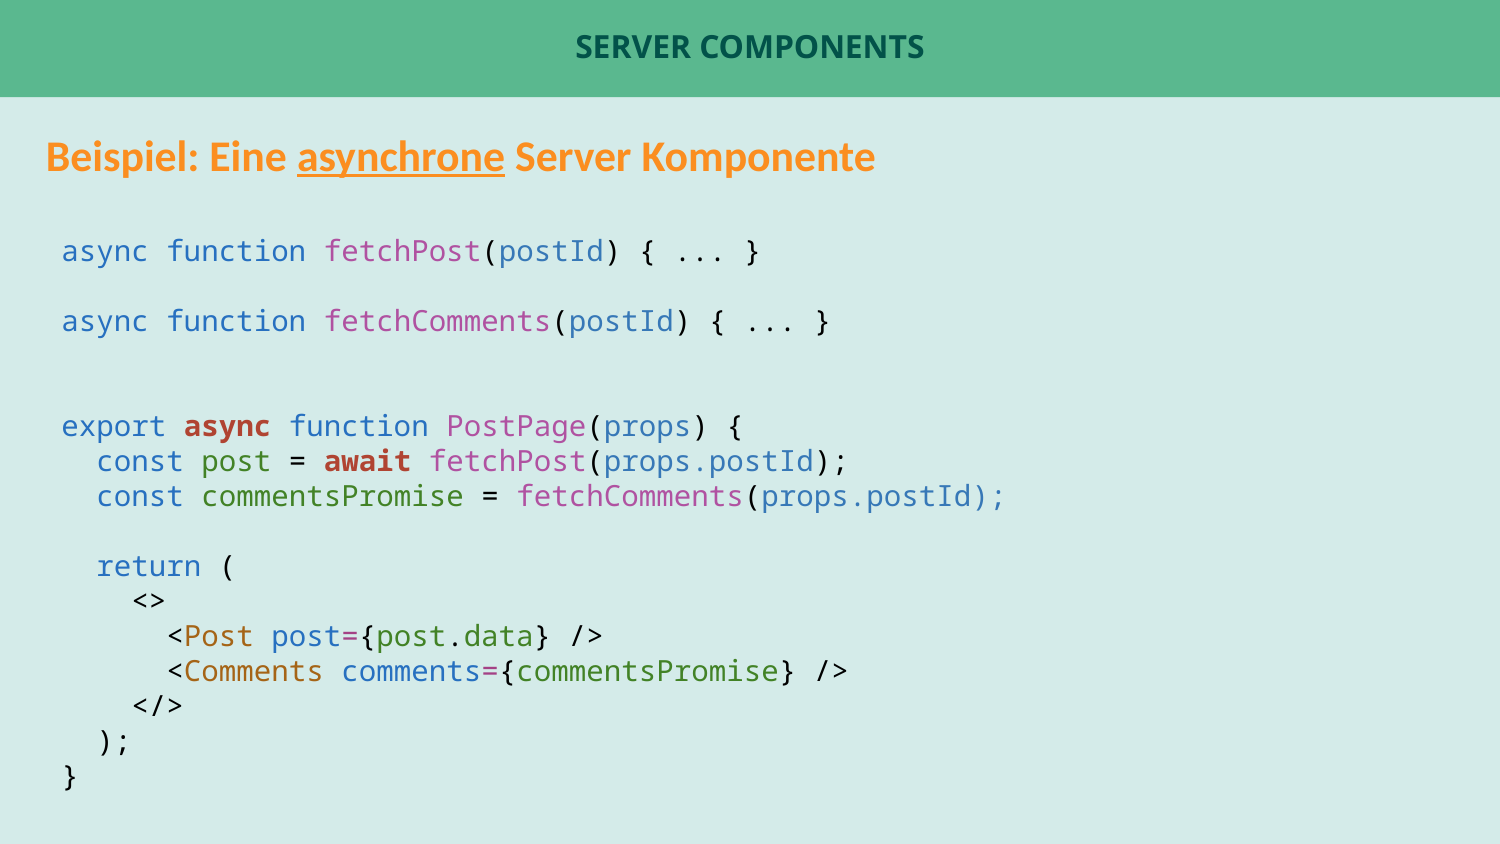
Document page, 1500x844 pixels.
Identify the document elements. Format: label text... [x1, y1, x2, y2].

list Beispiel: Eine asynchrone Server Komponente [30, 126, 1470, 782]
title Server components [0, 0, 1500, 98]
text_box async function fetchPost(postId) { ... } async function fetchComments(postId) { ... } export async function PostPage(props) { const post = await fetchPost(props.postId); const commentsPromise = fetchComments(props.postId); return ( <> <Post post={post.data} /> <Comments comments={commentsPromise} /> </> ); } [46, 225, 1282, 844]
